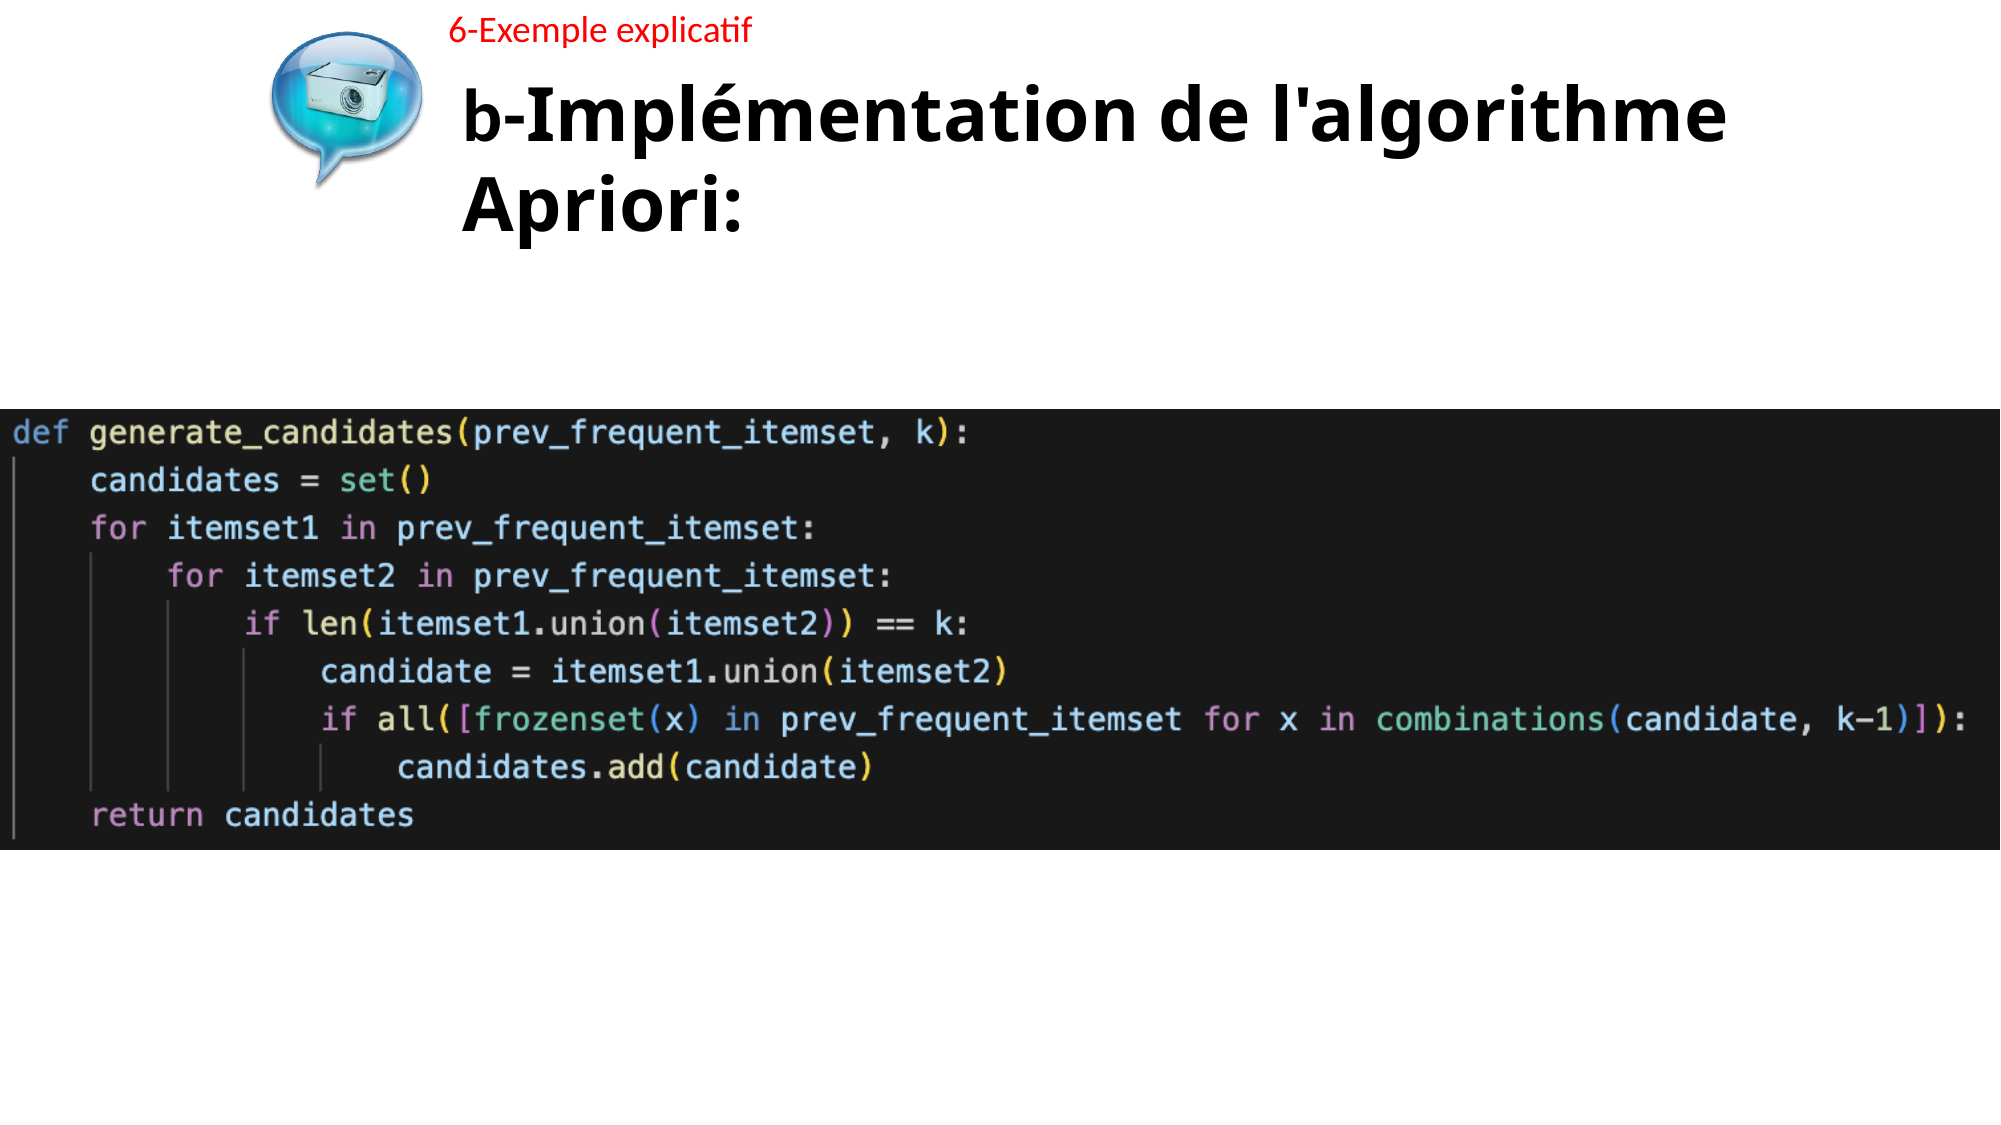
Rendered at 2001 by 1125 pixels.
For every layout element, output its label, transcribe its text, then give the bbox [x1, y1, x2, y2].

text_box 6-Exemple explicatif [446, 2, 1110, 50]
title b-Implémentation de l'algorithme Apriori: [462, 66, 1875, 249]
picture [267, 31, 425, 192]
picture [0, 408, 2000, 851]
